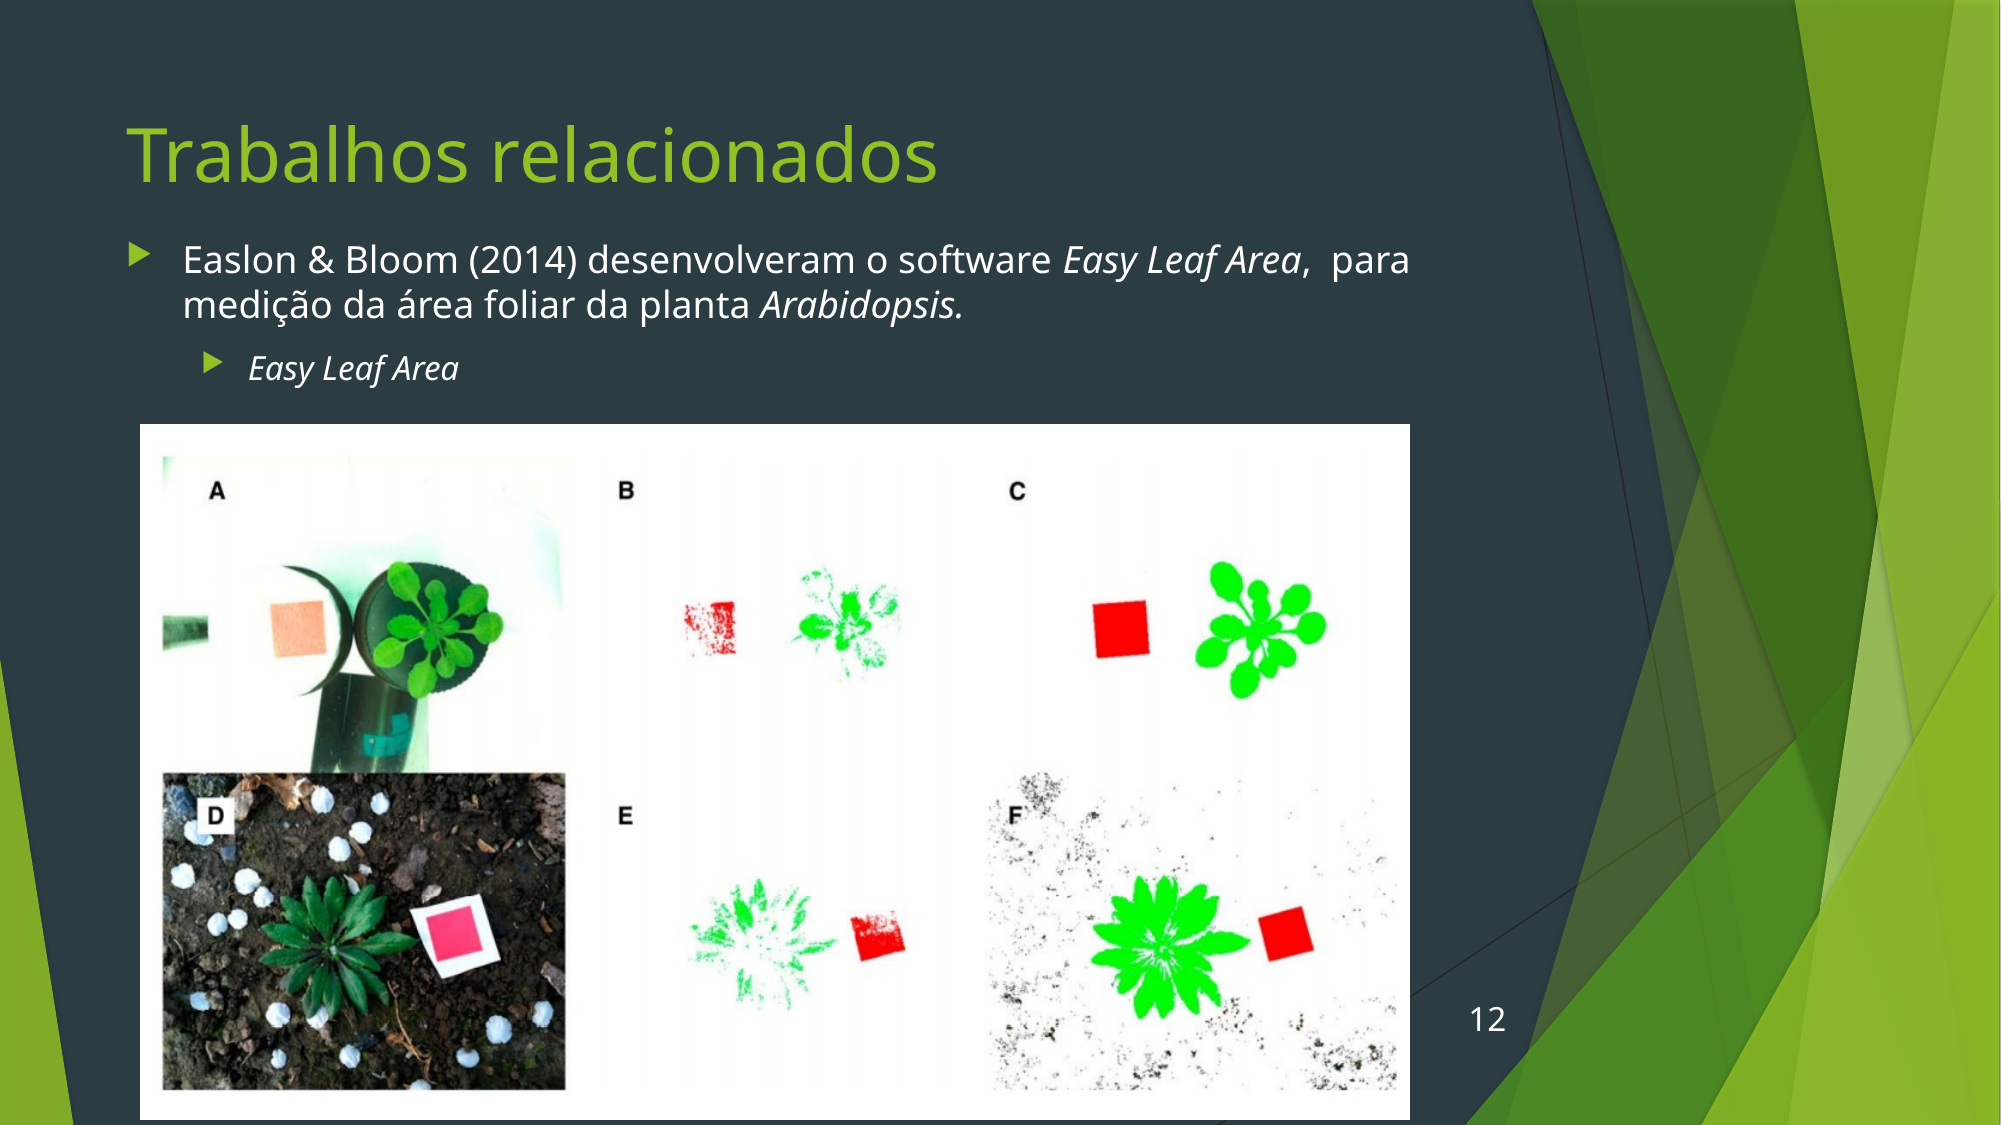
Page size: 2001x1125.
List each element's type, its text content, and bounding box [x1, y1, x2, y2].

picture [139, 423, 1410, 1120]
list Easlon & Bloom (2014) desenvolveram o software Easy Leaf Area, para medição da área foliar da planta Arabidopsis. Easy Leaf Area [111, 228, 1522, 991]
title Trabalhos relacionados [111, 99, 1522, 228]
slide_number 12 [1414, 991, 1522, 1051]
